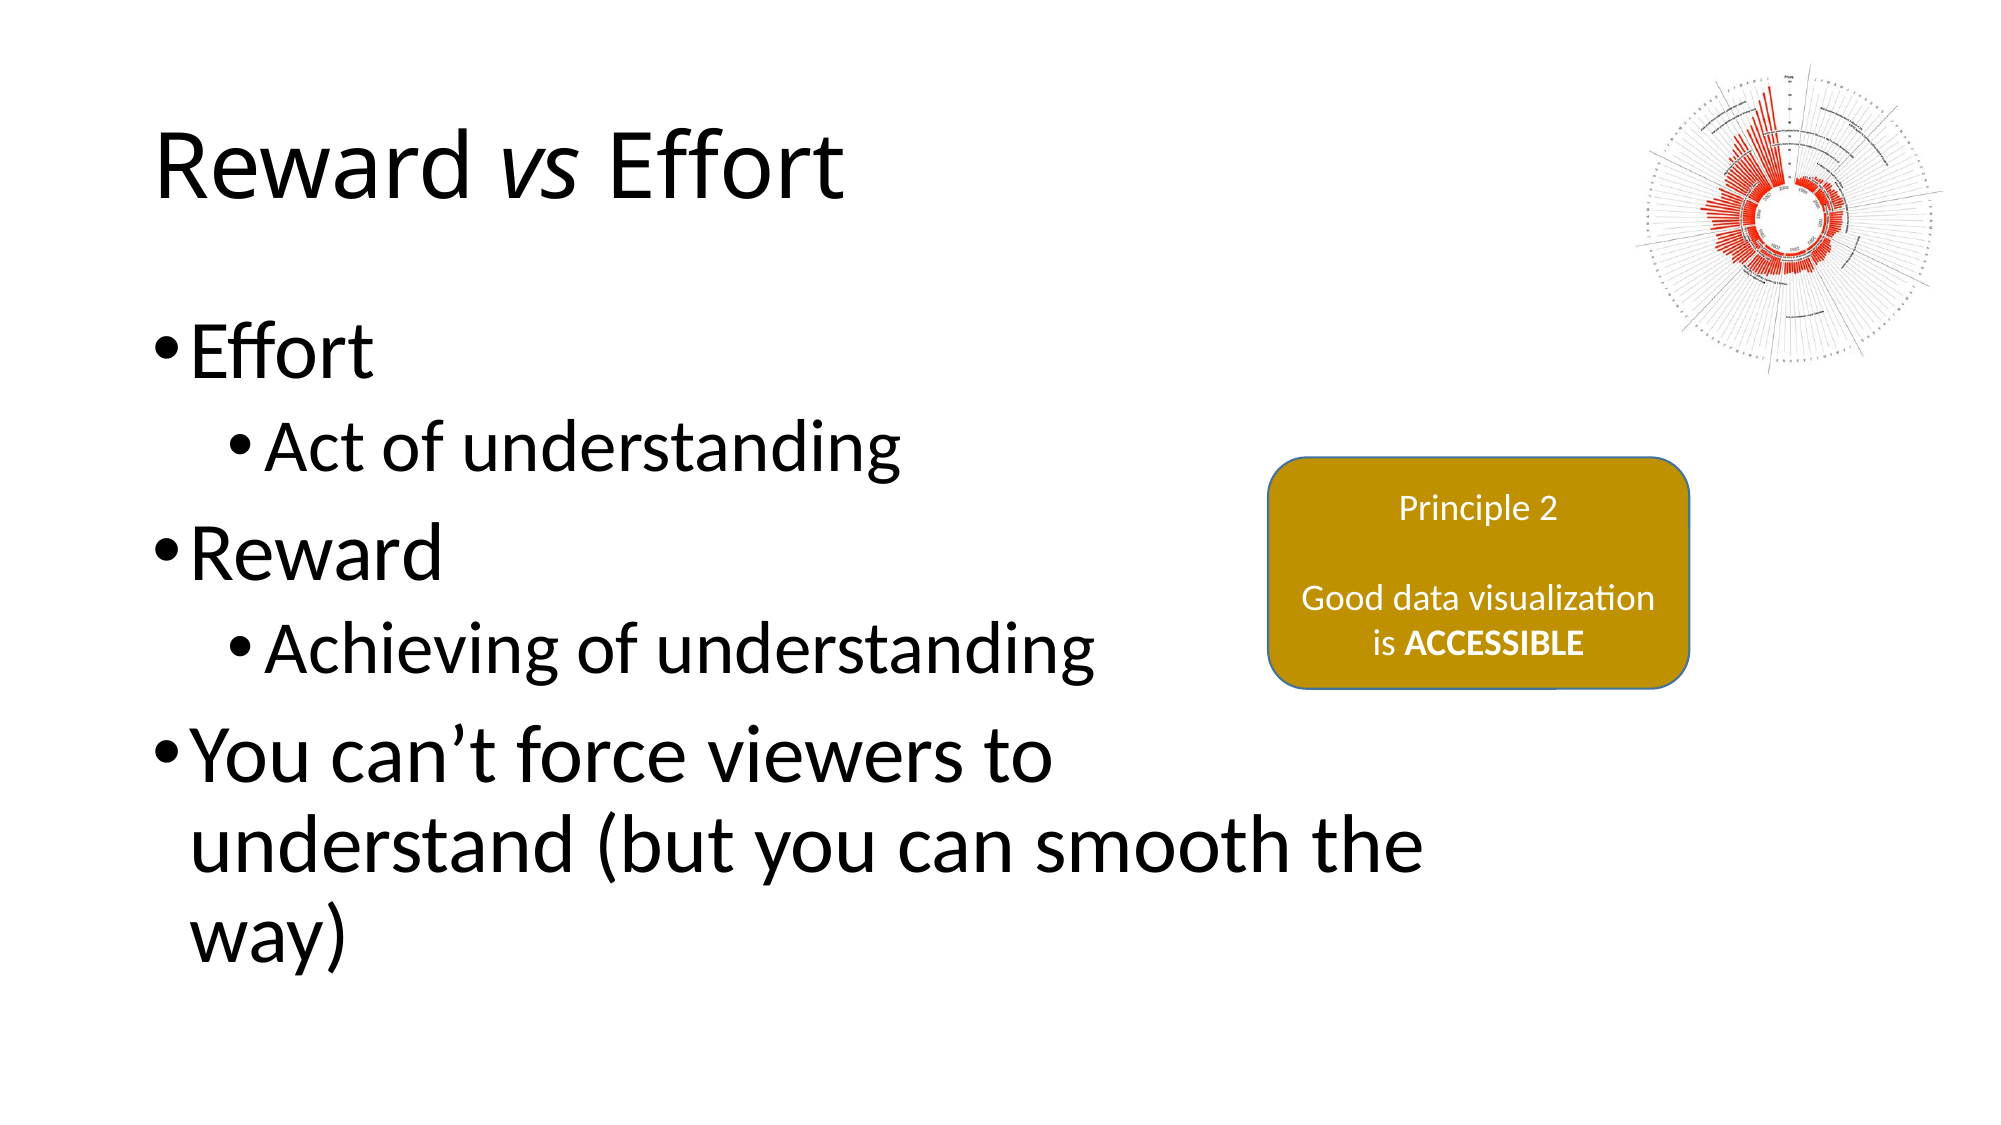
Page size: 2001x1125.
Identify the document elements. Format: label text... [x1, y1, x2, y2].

list Effort Act of understanding Reward Achieving of understanding You can’t force viewers to understand (but you can smooth the way) [137, 299, 1458, 1014]
text_box Principle 2 Good data visualization is ACCESSIBLE [1266, 456, 1691, 690]
title Reward vs Effort [137, 59, 1863, 278]
picture [1578, 60, 2000, 377]
